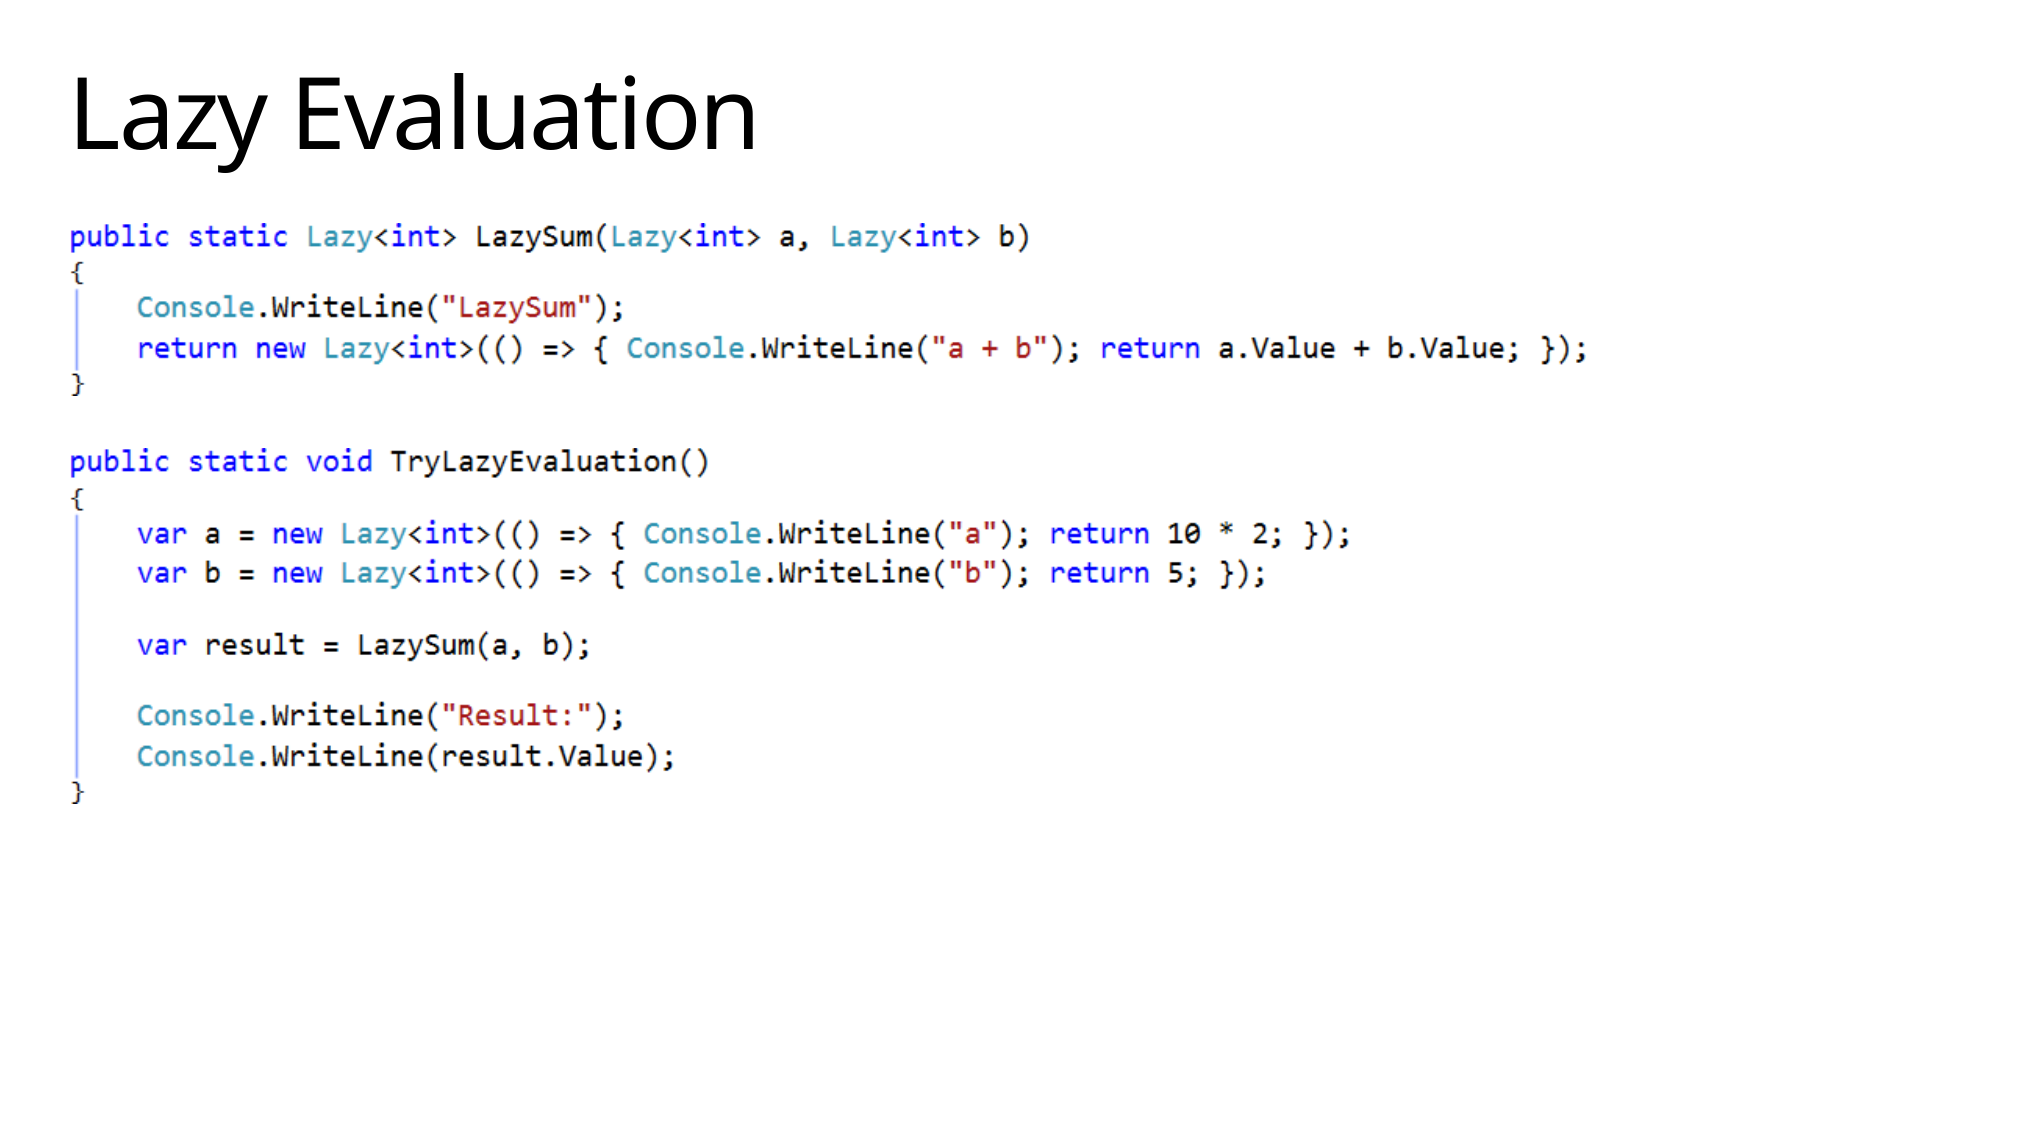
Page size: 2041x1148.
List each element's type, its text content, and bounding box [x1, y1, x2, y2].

picture [69, 223, 1586, 396]
picture [69, 448, 1350, 804]
title Lazy Evaluation [45, 48, 1996, 199]
